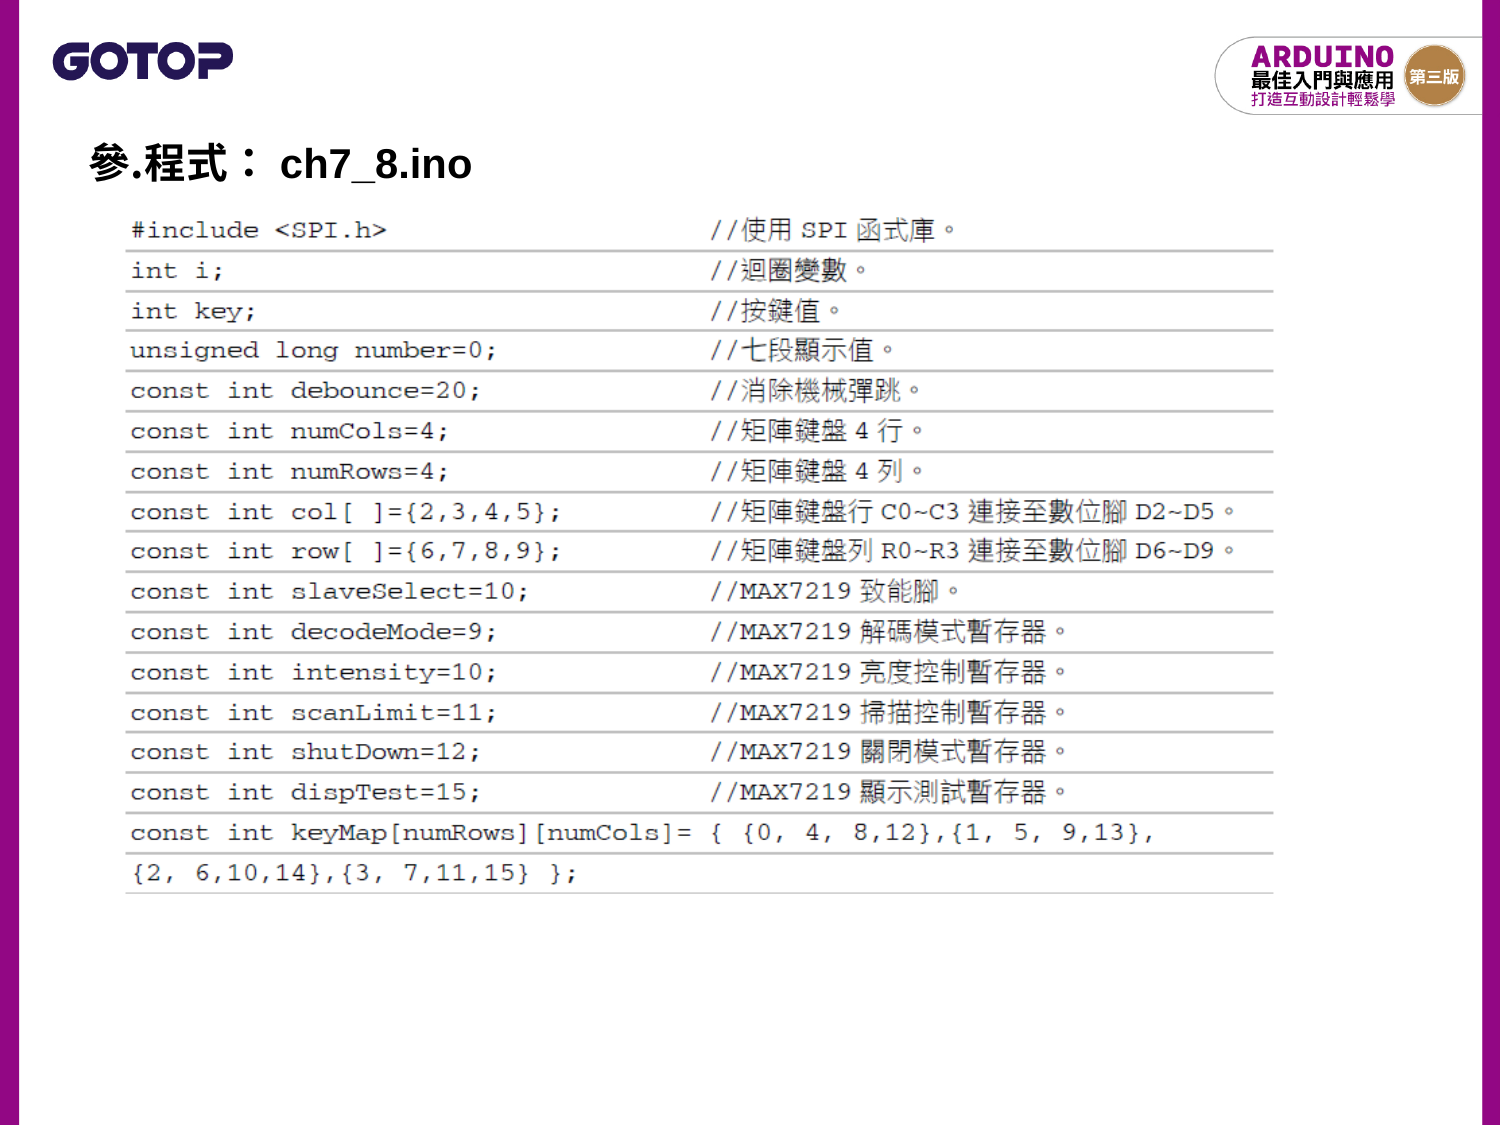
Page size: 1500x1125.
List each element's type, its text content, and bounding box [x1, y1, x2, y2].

picture [0, 0, 1500, 1125]
list 程式：ch7_8.ino [70, 121, 1430, 1067]
